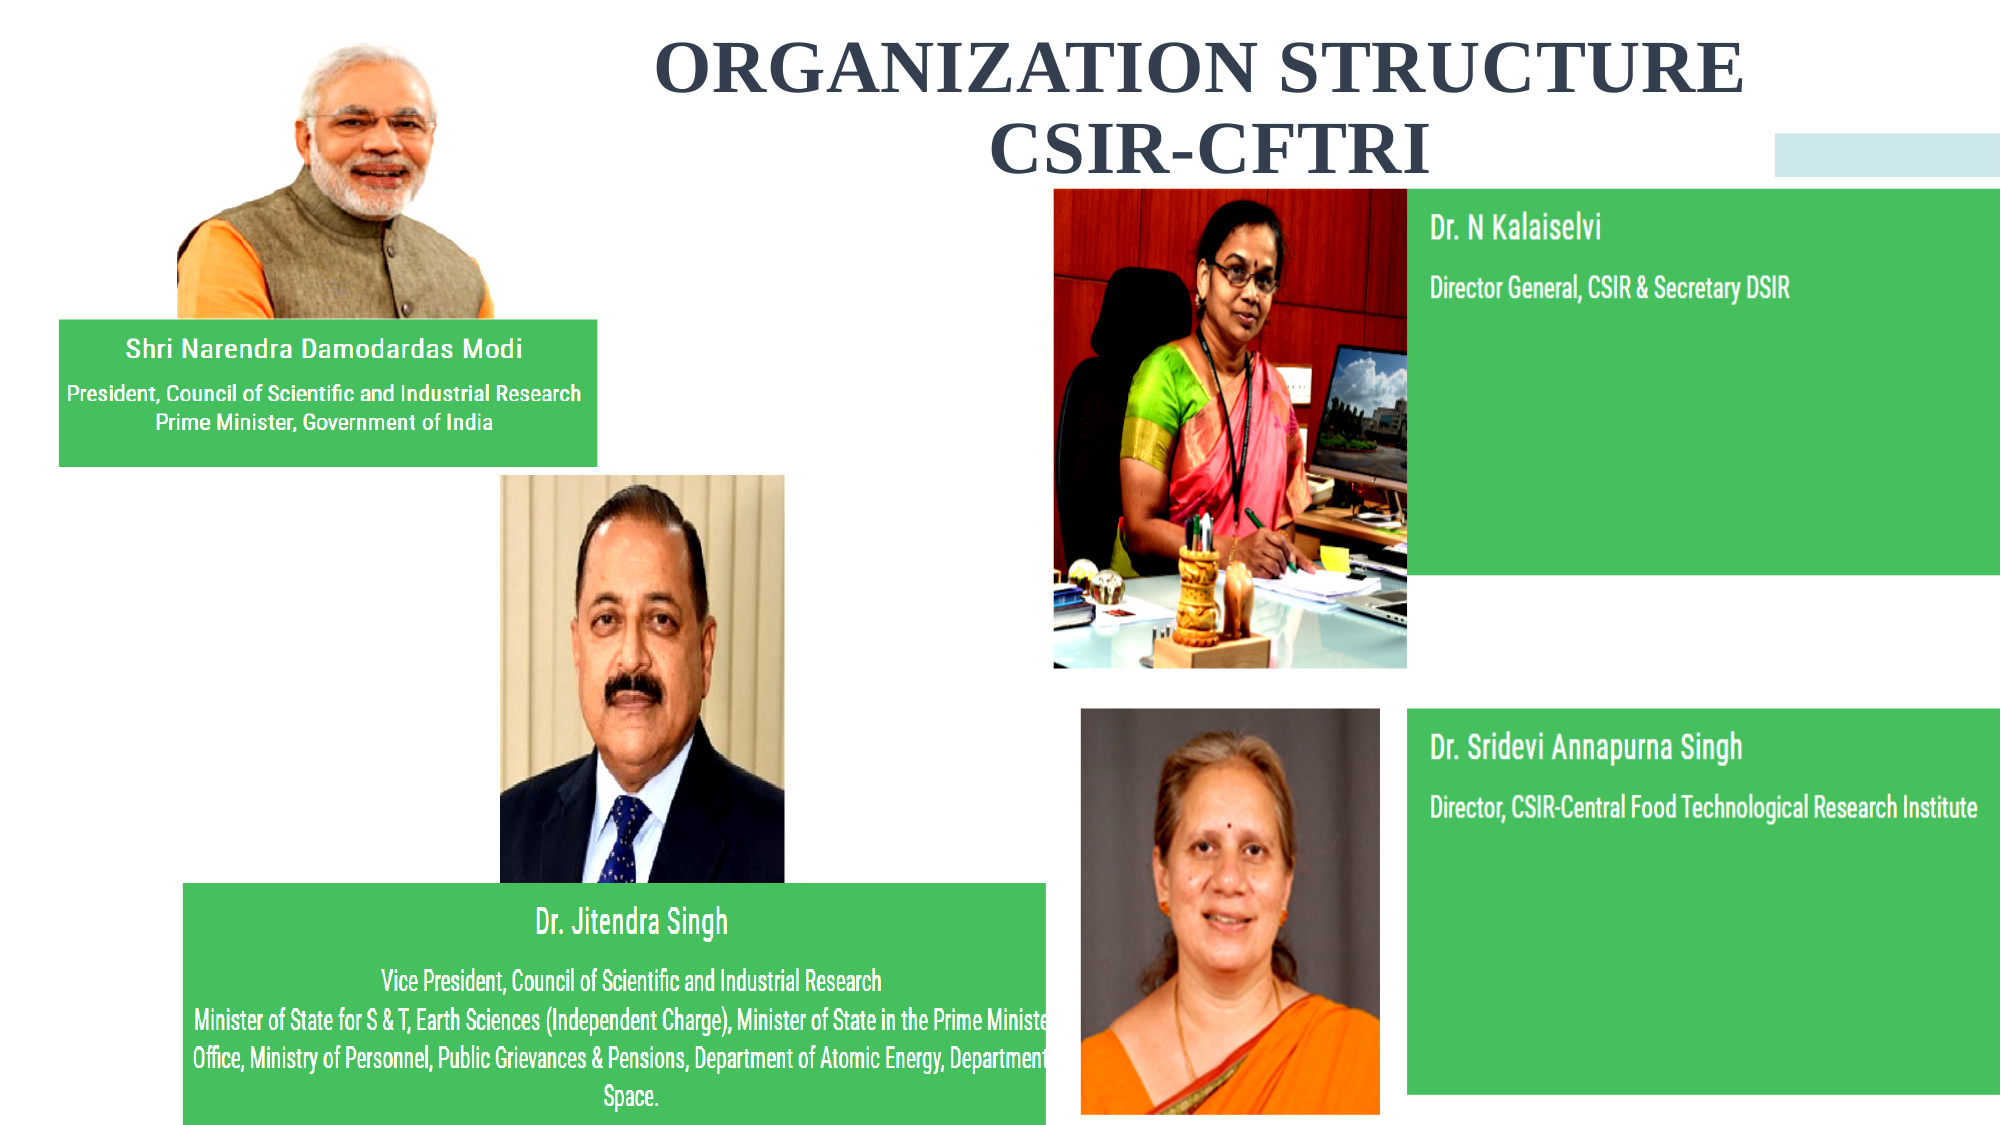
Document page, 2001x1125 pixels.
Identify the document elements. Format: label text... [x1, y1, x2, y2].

picture [1045, 176, 2000, 1125]
picture [58, 0, 598, 483]
title ORGANIZATION STRUCTURE CSIR-CFTRI [598, 0, 2000, 218]
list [182, 470, 1045, 1125]
